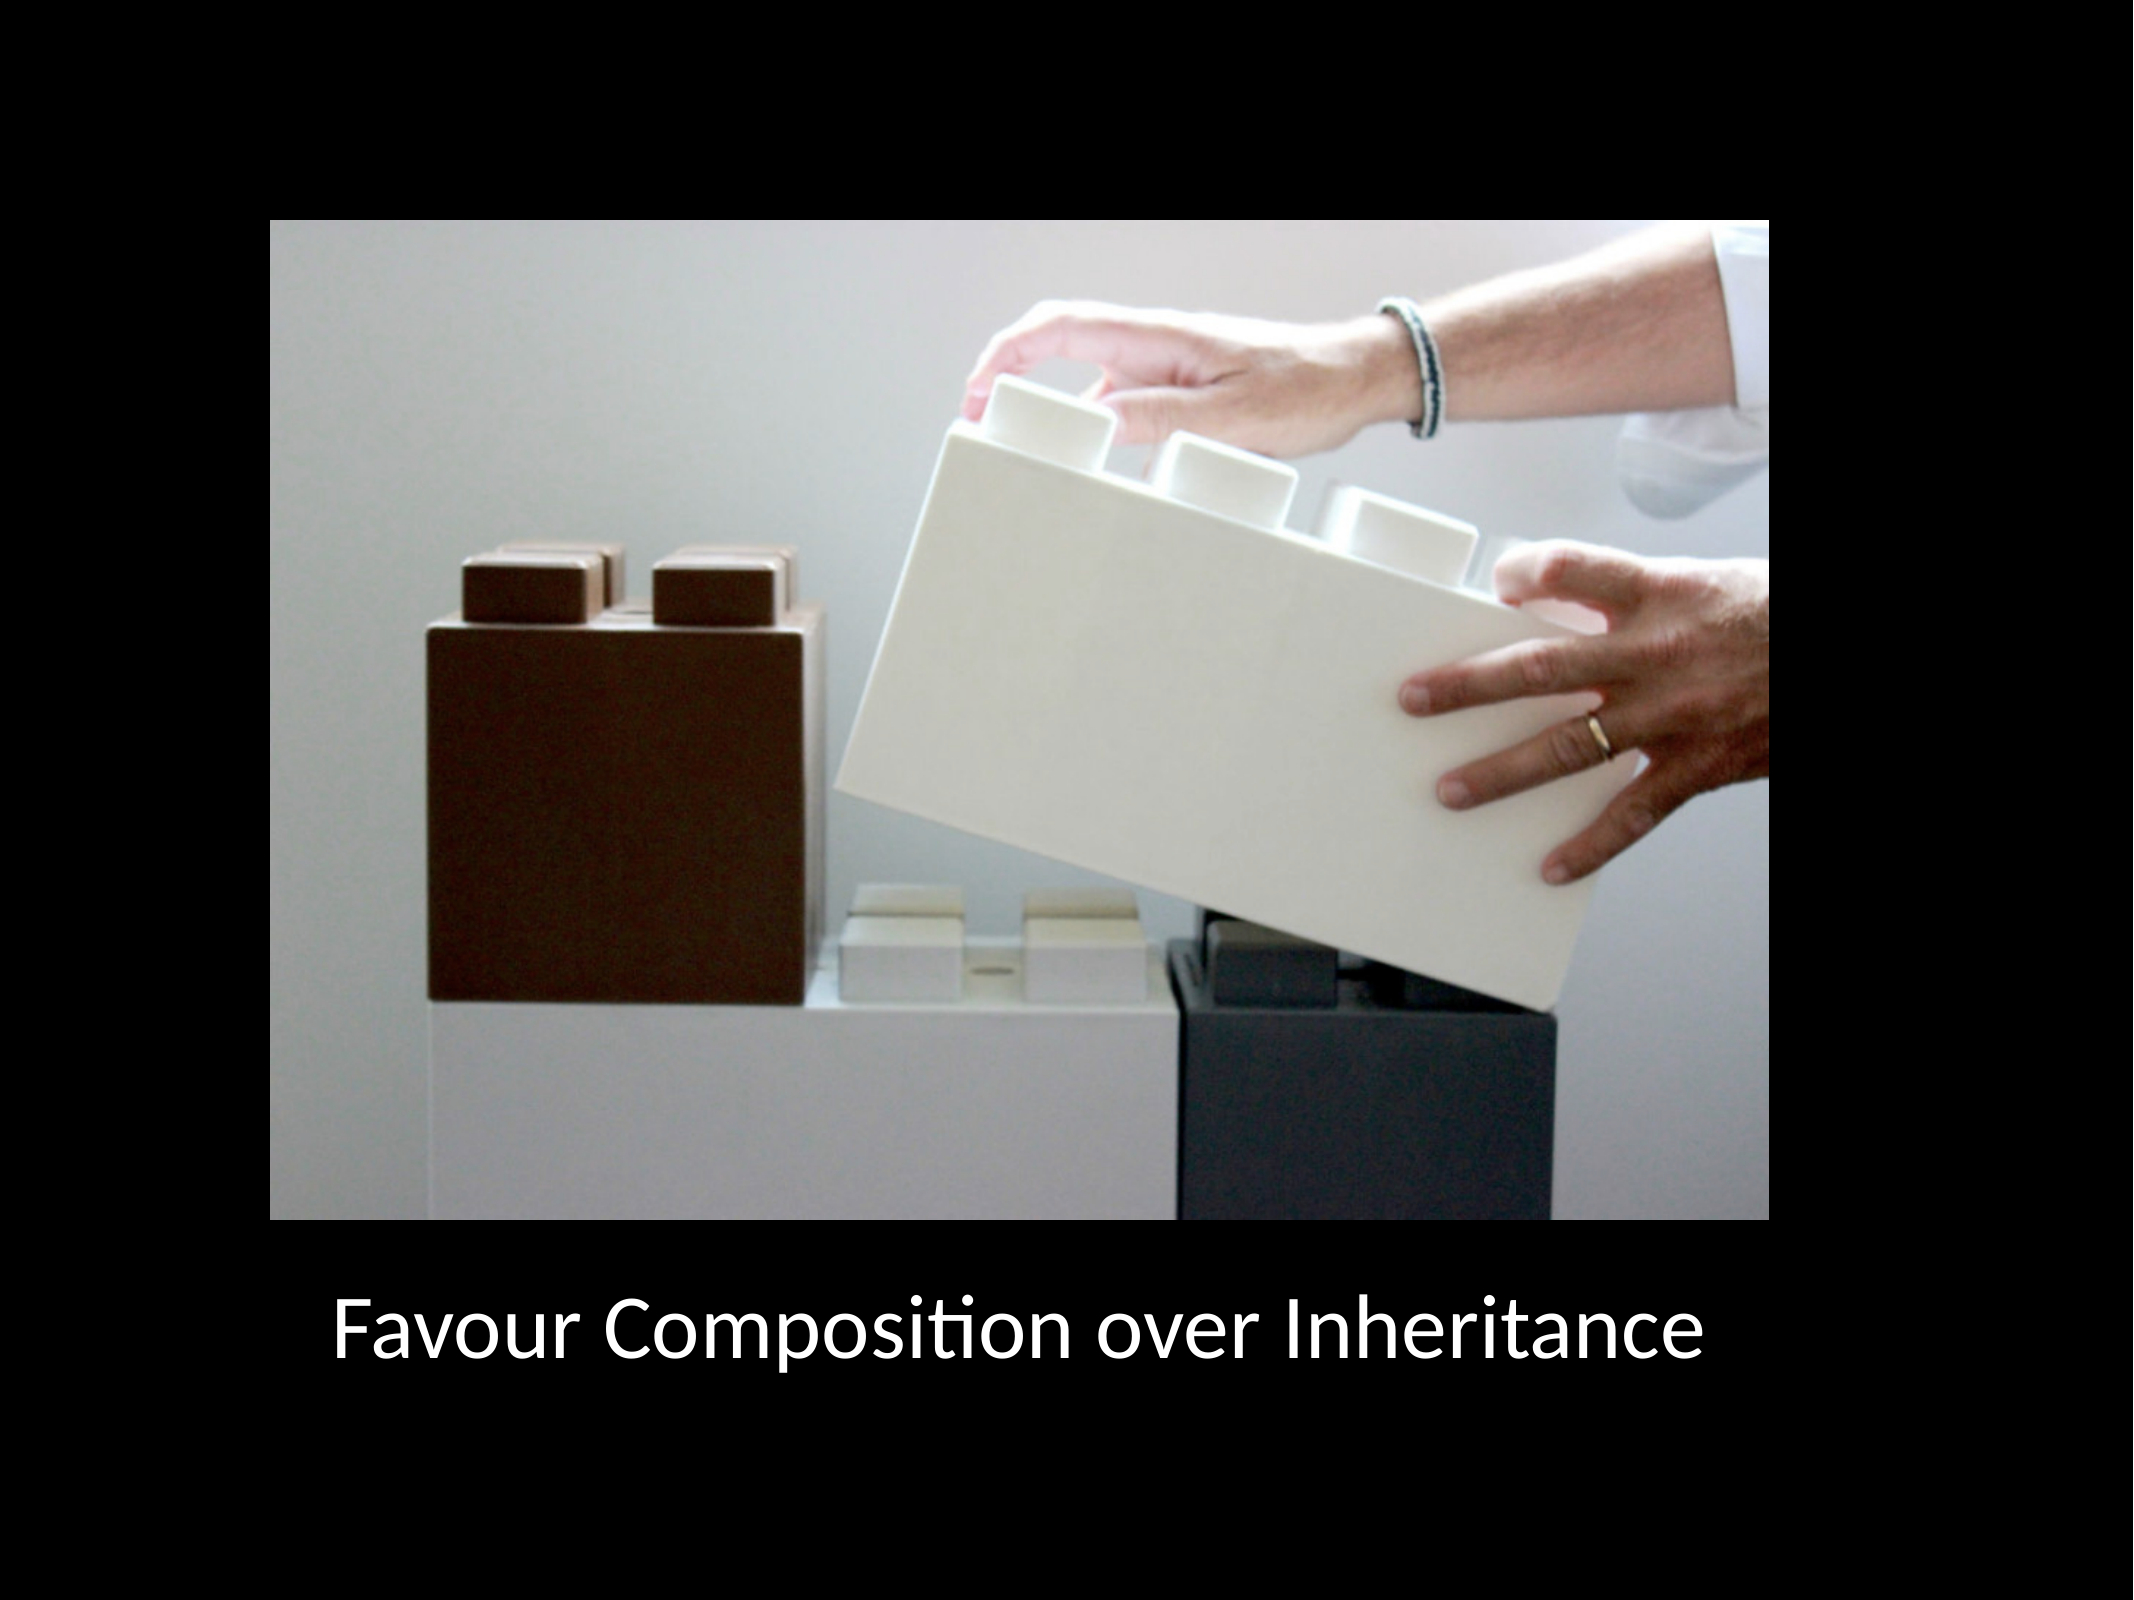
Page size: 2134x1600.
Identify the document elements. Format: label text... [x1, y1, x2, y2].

picture [270, 220, 1769, 1221]
text_box Favour Composition over Inheritance [266, 1258, 1773, 1386]
